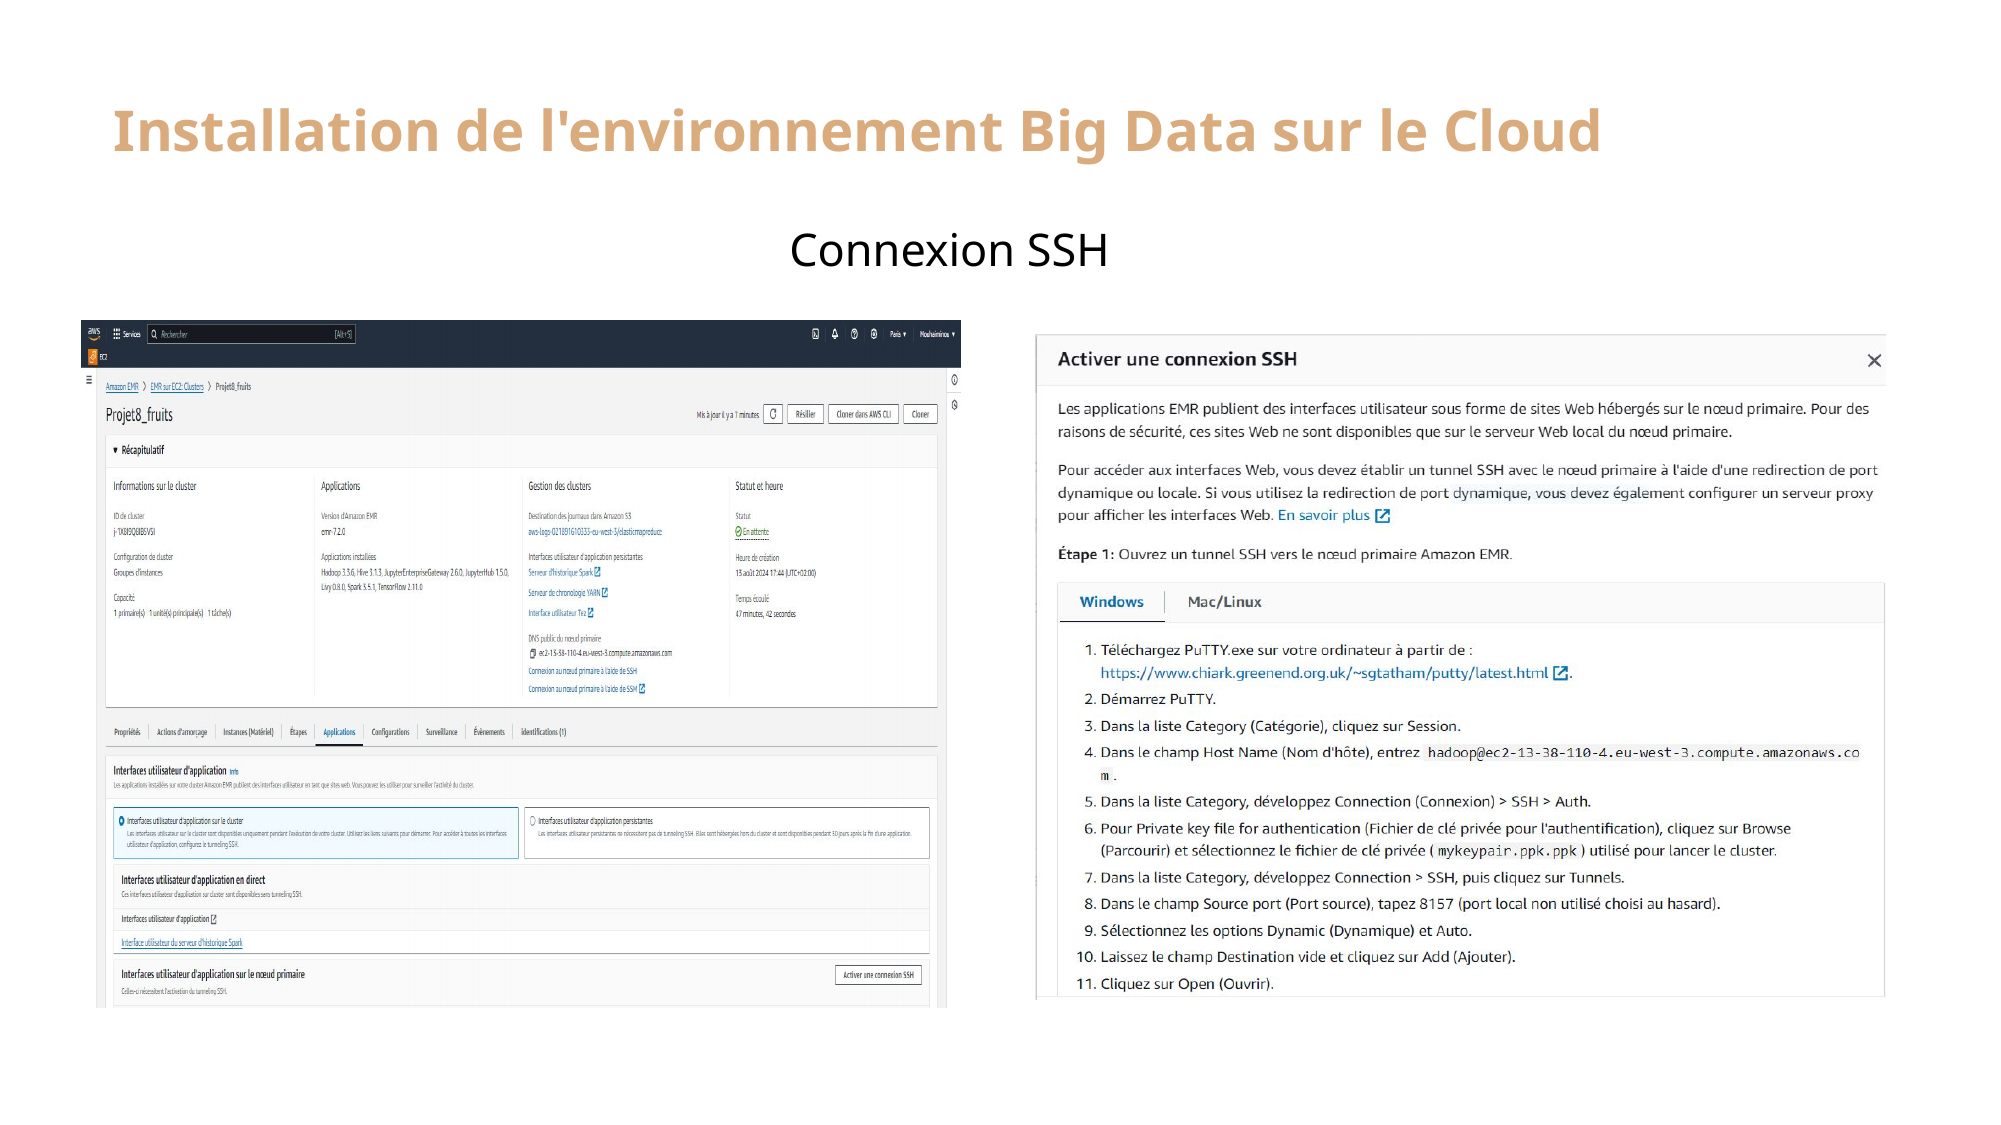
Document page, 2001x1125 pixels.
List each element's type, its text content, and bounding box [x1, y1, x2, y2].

list Connexion SSH [113, 204, 1786, 276]
title Installation de l'environnement Big Data sur le Cloud [113, 59, 1886, 163]
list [81, 320, 961, 1008]
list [1035, 334, 1886, 1000]
